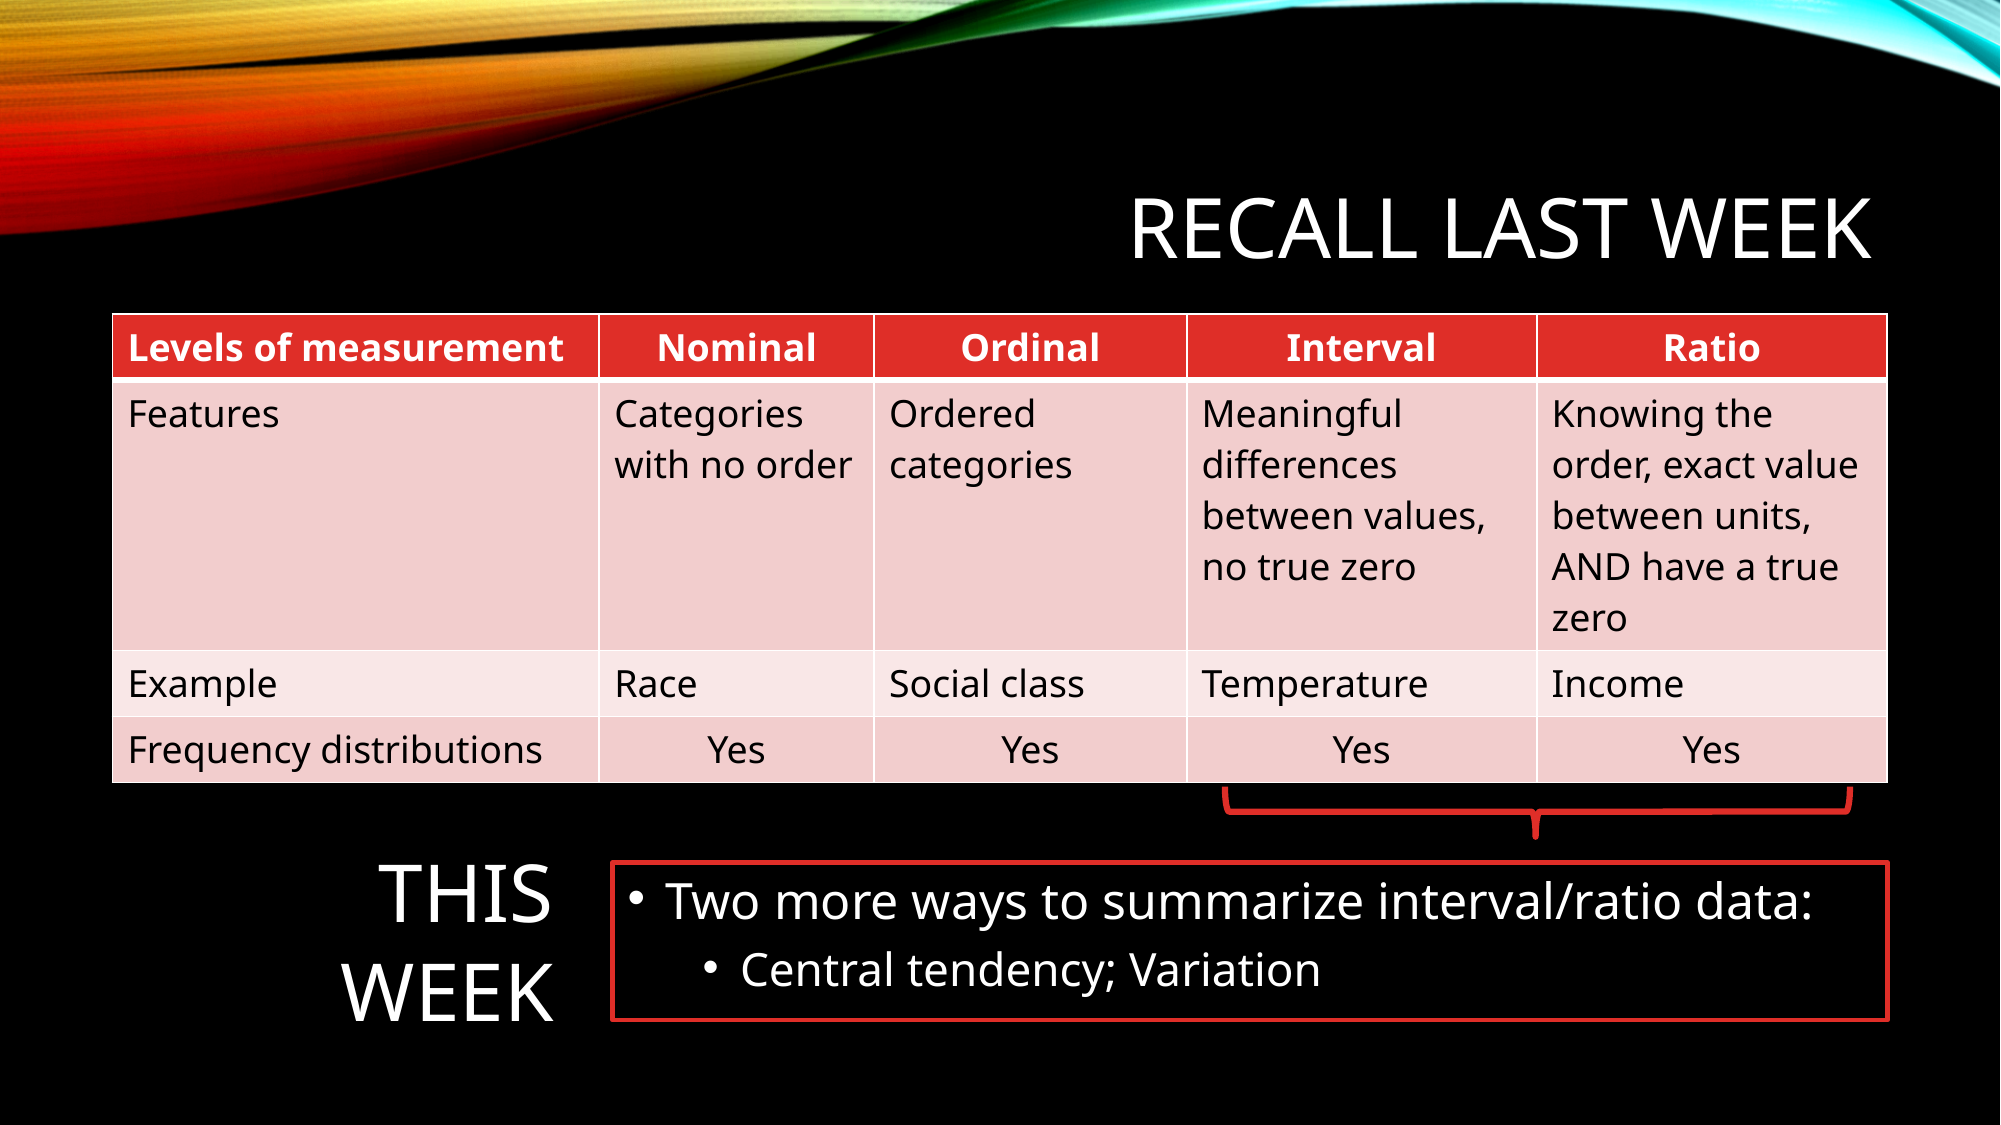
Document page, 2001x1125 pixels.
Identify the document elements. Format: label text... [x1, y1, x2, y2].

text_box This week [131, 836, 569, 1049]
table_header Nominal [600, 315, 873, 377]
table_cell Temperature [1188, 651, 1536, 716]
table_header Levels of measurement [113, 315, 598, 377]
table_cell Income [1538, 651, 1886, 716]
text_box [1224, 786, 1851, 838]
title RECALL LAST week [350, 125, 1888, 313]
table_cell Ordered categories [875, 383, 1186, 650]
table_cell Yes [600, 717, 873, 782]
table_cell Knowing the order, exact value between units, AND have a true zero [1538, 383, 1886, 650]
table_cell Yes [1538, 717, 1886, 782]
table_header Ratio [1538, 315, 1886, 377]
table_cell Frequency distributions [113, 717, 598, 782]
picture [0, 0, 2000, 237]
table_cell Social class [875, 651, 1186, 716]
table_cell Features [113, 383, 598, 650]
table_cell Example [113, 651, 598, 716]
table_cell Yes [1188, 717, 1536, 782]
table_cell Meaningful differences between values, no true zero [1188, 383, 1536, 650]
table_cell Categories with no order [600, 383, 873, 650]
text_box Two more ways to summarize interval/ratio data: Central tendency; Variation [611, 861, 1888, 1021]
table_cell Yes [875, 717, 1186, 782]
table_cell Race [600, 651, 873, 716]
table_header Interval [1188, 315, 1536, 377]
table_header Ordinal [875, 315, 1186, 377]
